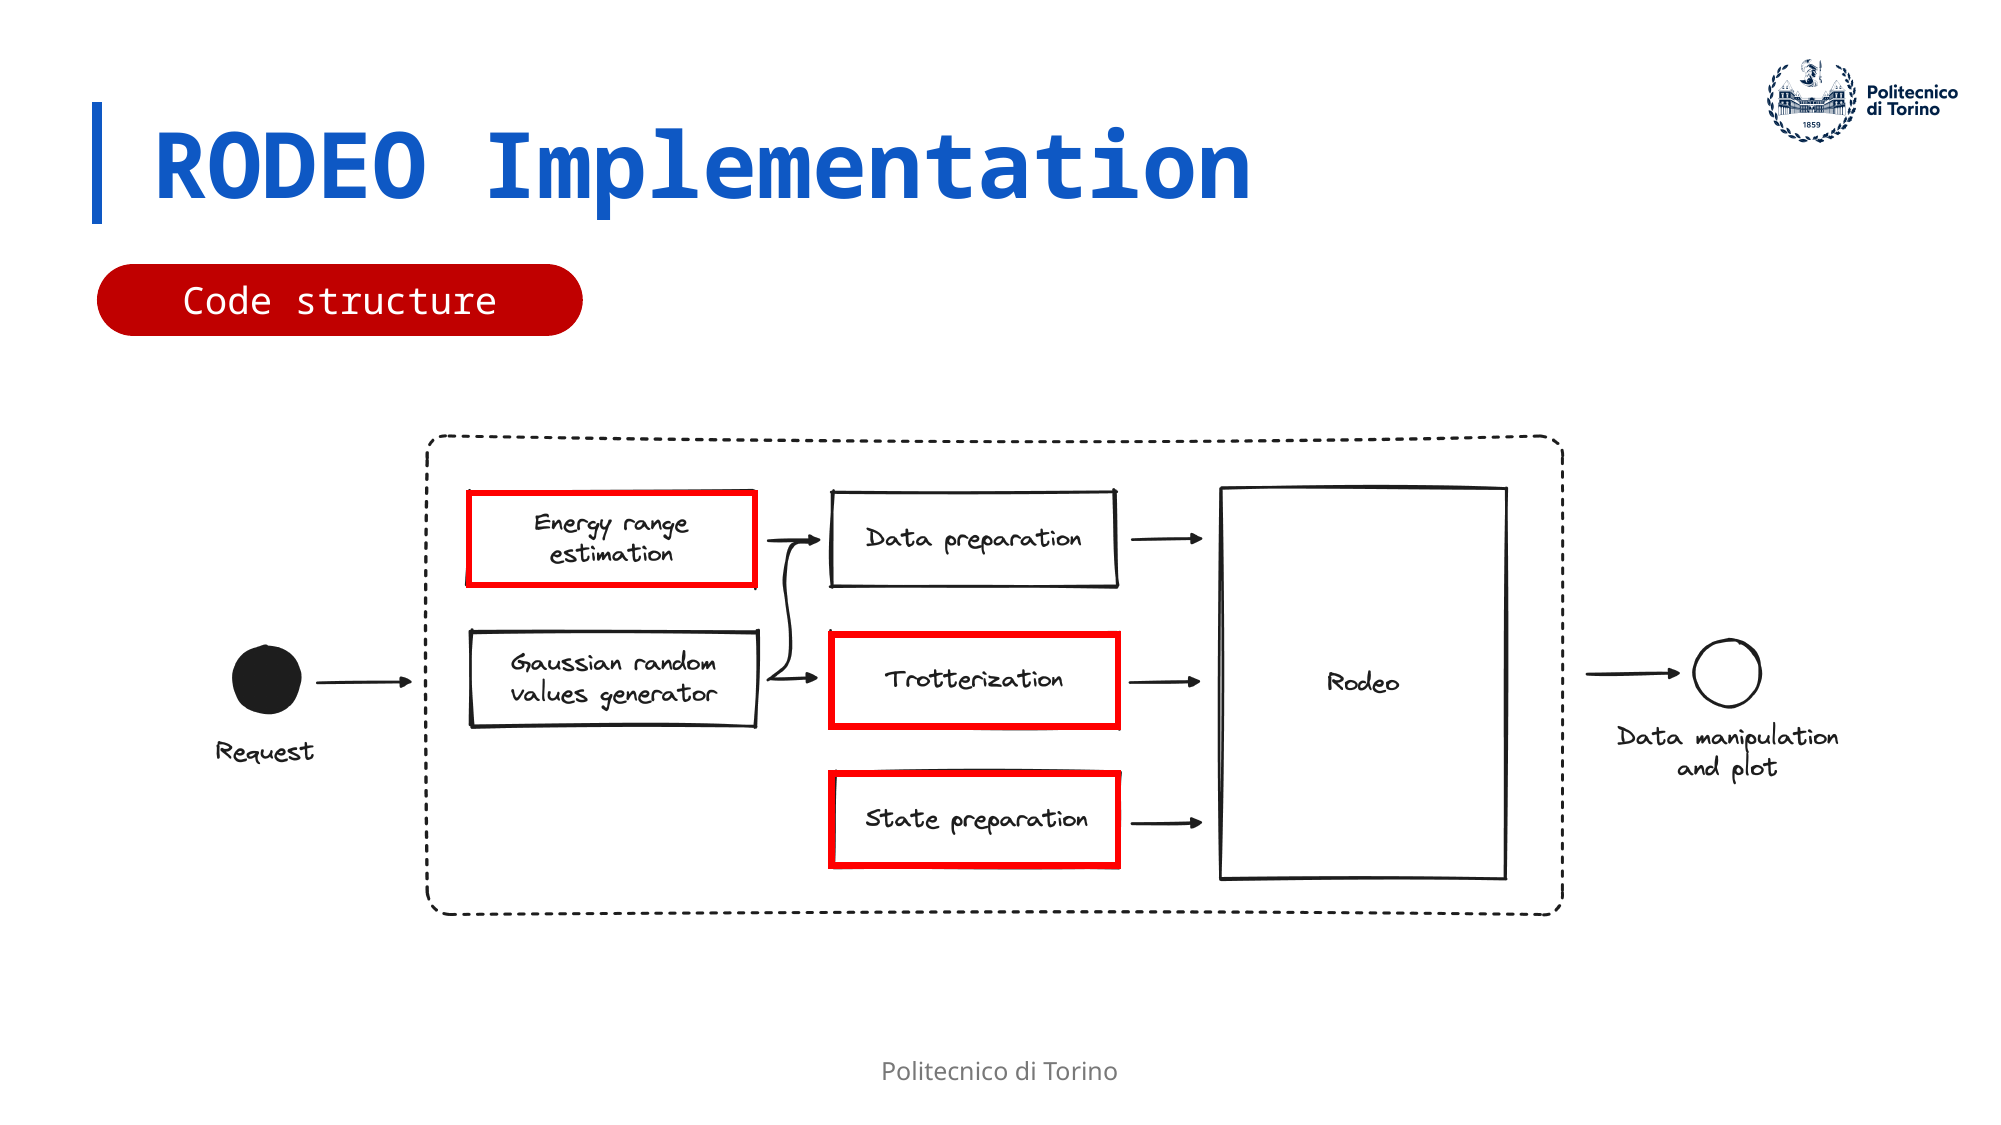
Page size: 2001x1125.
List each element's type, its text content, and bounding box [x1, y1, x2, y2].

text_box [468, 492, 1119, 867]
footer Politecnico di Torino [662, 1042, 1338, 1103]
picture [209, 429, 1846, 922]
text_box Code structure [95, 262, 585, 338]
picture [1767, 58, 1958, 143]
title RODEO Implementation [137, 59, 1863, 278]
